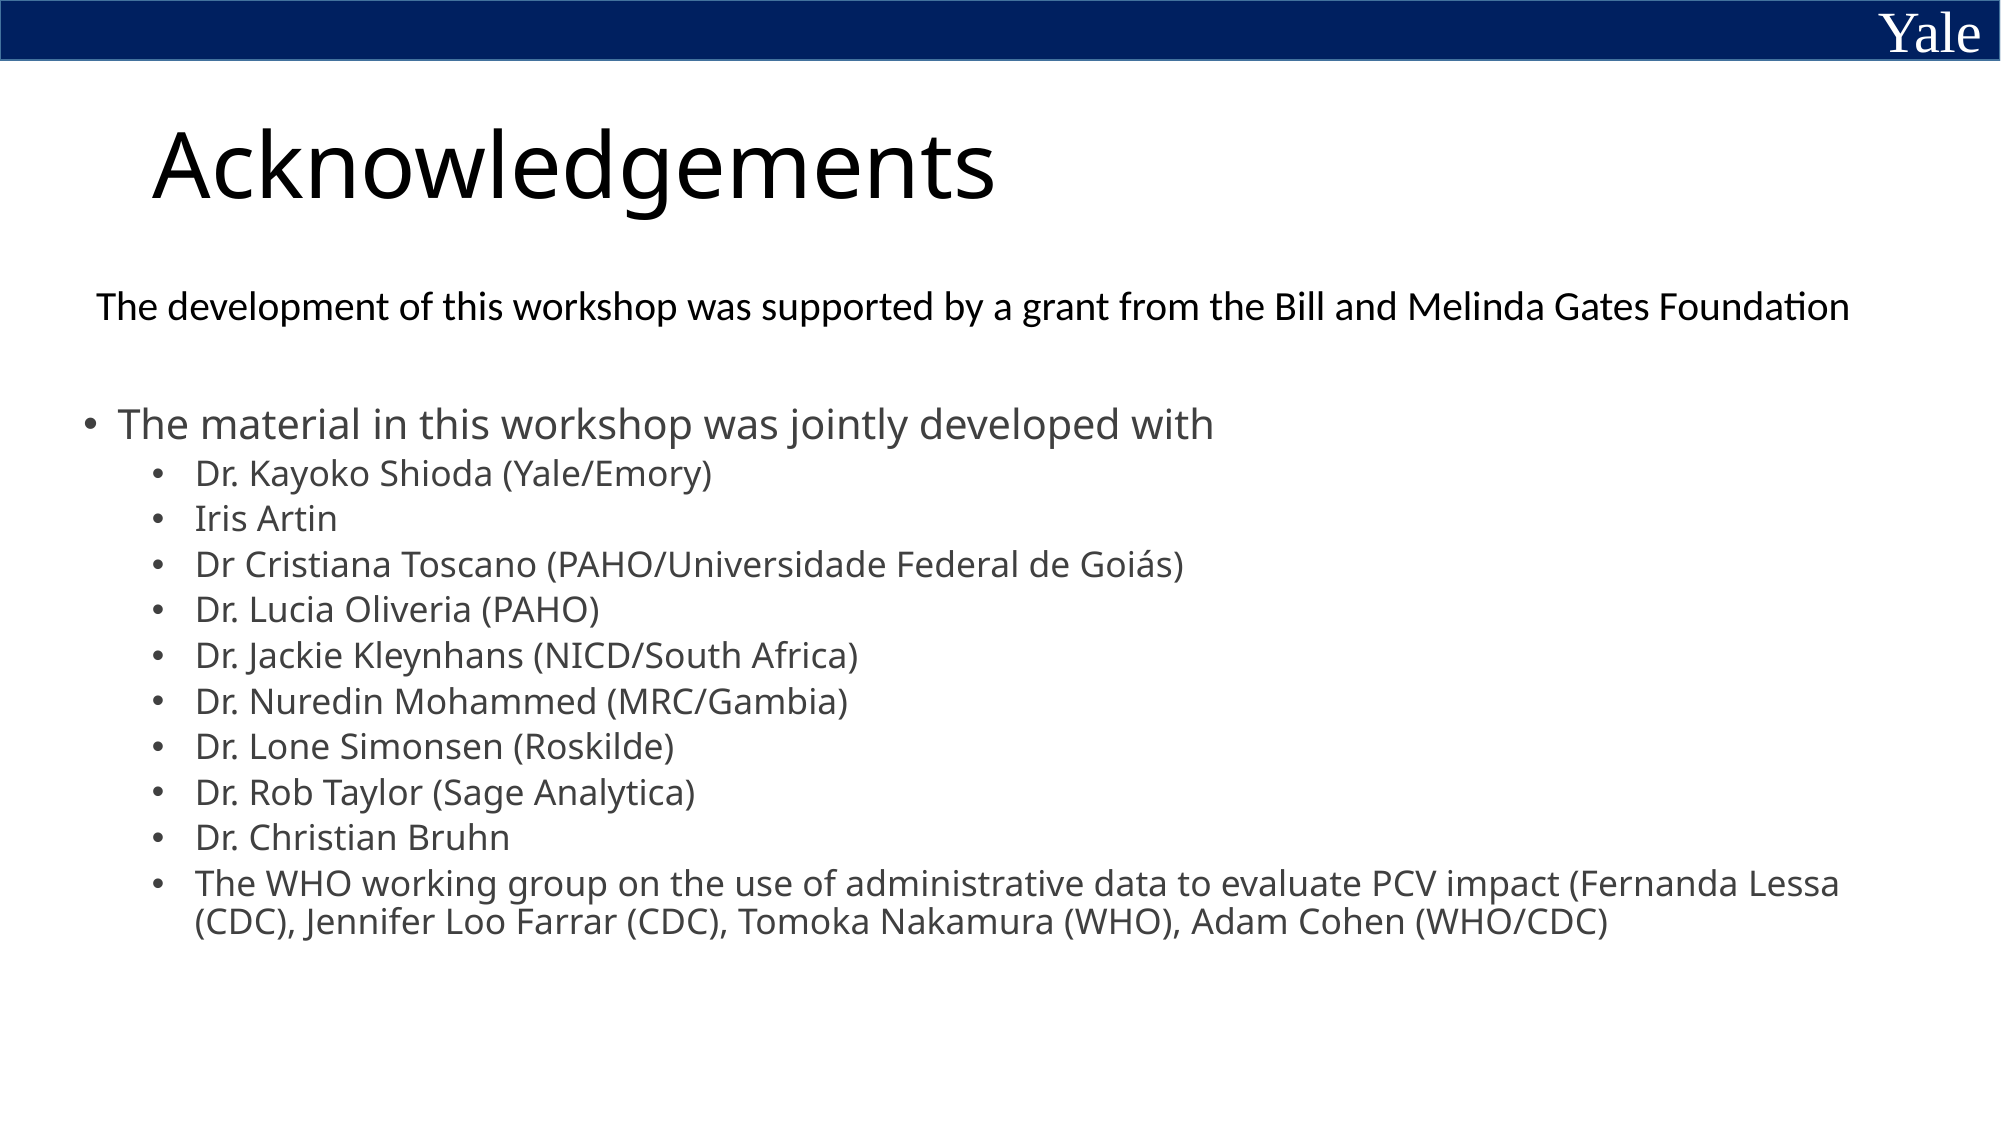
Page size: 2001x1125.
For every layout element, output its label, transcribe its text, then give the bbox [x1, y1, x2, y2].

list The development of this workshop was supported by a grant from the Bill and Melinda Gates Foundation The material in this workshop was jointly developed with Dr. Kayoko Shioda (Yale/Emory) Iris Artin Dr Cristiana Toscano (PAHO/Universidade Federal de Goiás) Dr. Lucia Oliveria (PAHO) Dr. Jackie Kleynhans (NICD/South Africa) Dr. Nuredin Mohammed (MRC/Gambia) Dr. Lone Simonsen (Roskilde) Dr. Rob Taylor (Sage Analytica) Dr. Christian Bruhn The WHO working group on the use of administrative data to evaluate PCV impact (Fernanda Lessa (CDC), Jennifer Loo Farrar (CDC), Tomoka Nakamura (WHO), Adam Cohen (WHO/CDC) [68, 277, 1880, 992]
title Acknowledgements [137, 59, 1863, 277]
